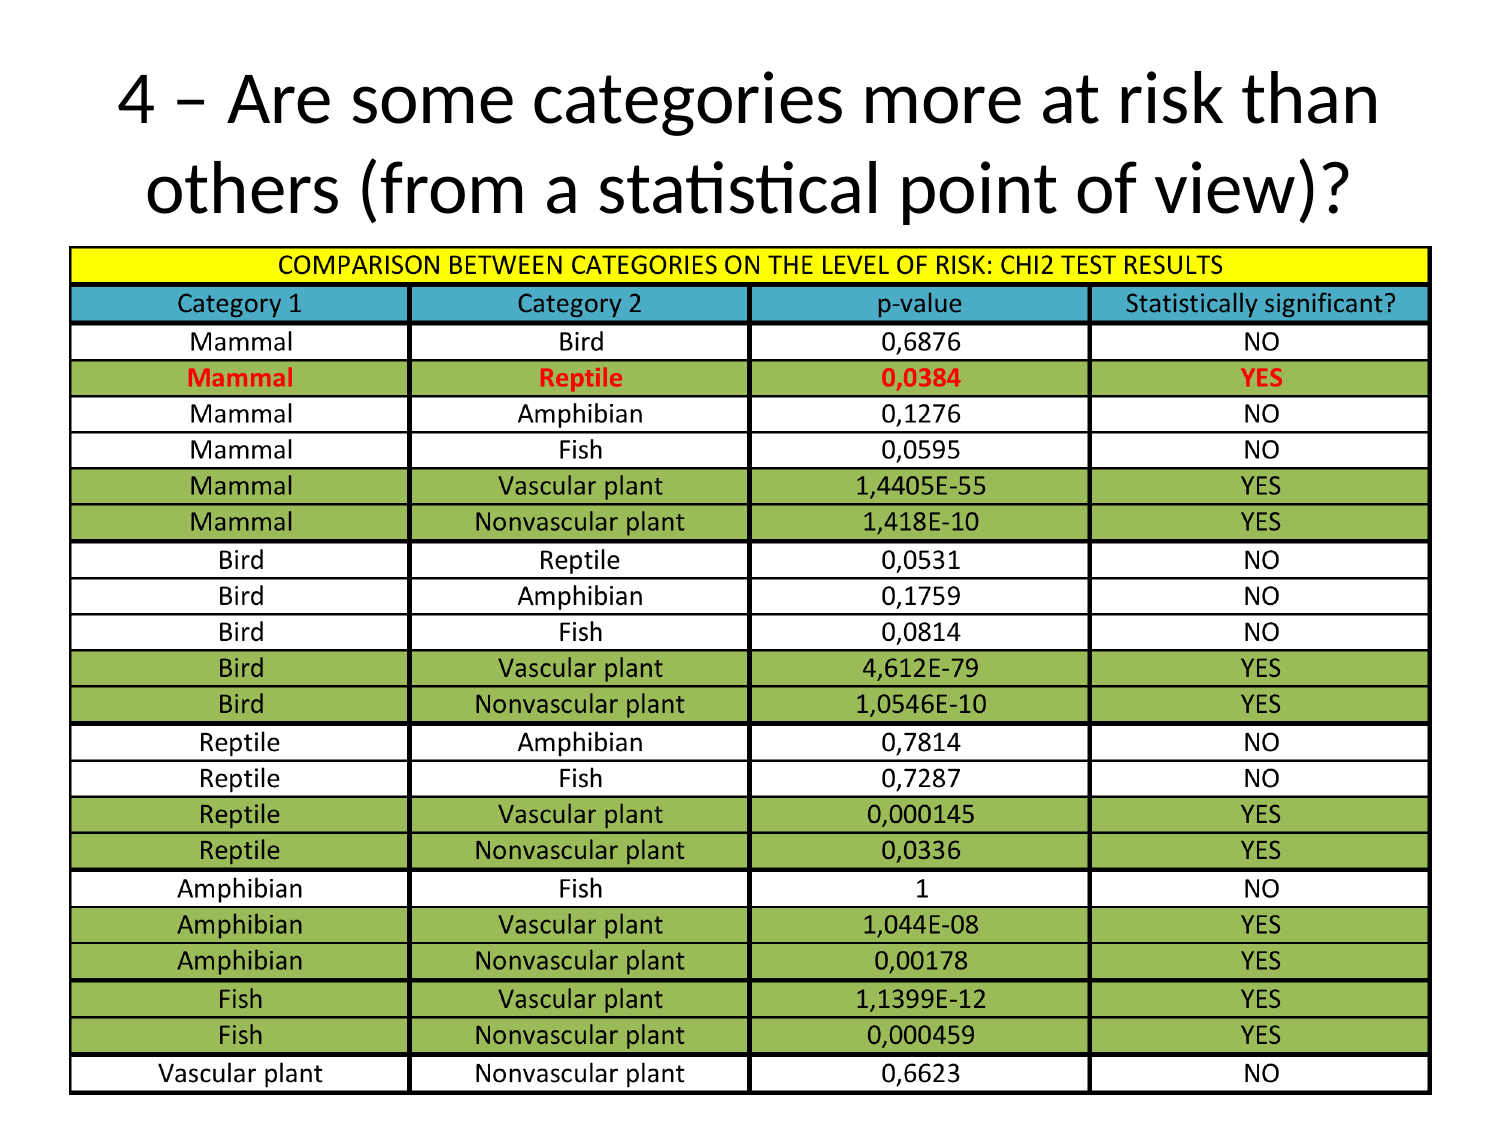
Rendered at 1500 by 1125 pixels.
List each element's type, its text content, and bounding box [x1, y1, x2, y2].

title 4 – Are some categories more at risk than others (from a statistical point of view)? [75, 45, 1425, 233]
picture [68, 246, 1433, 1096]
